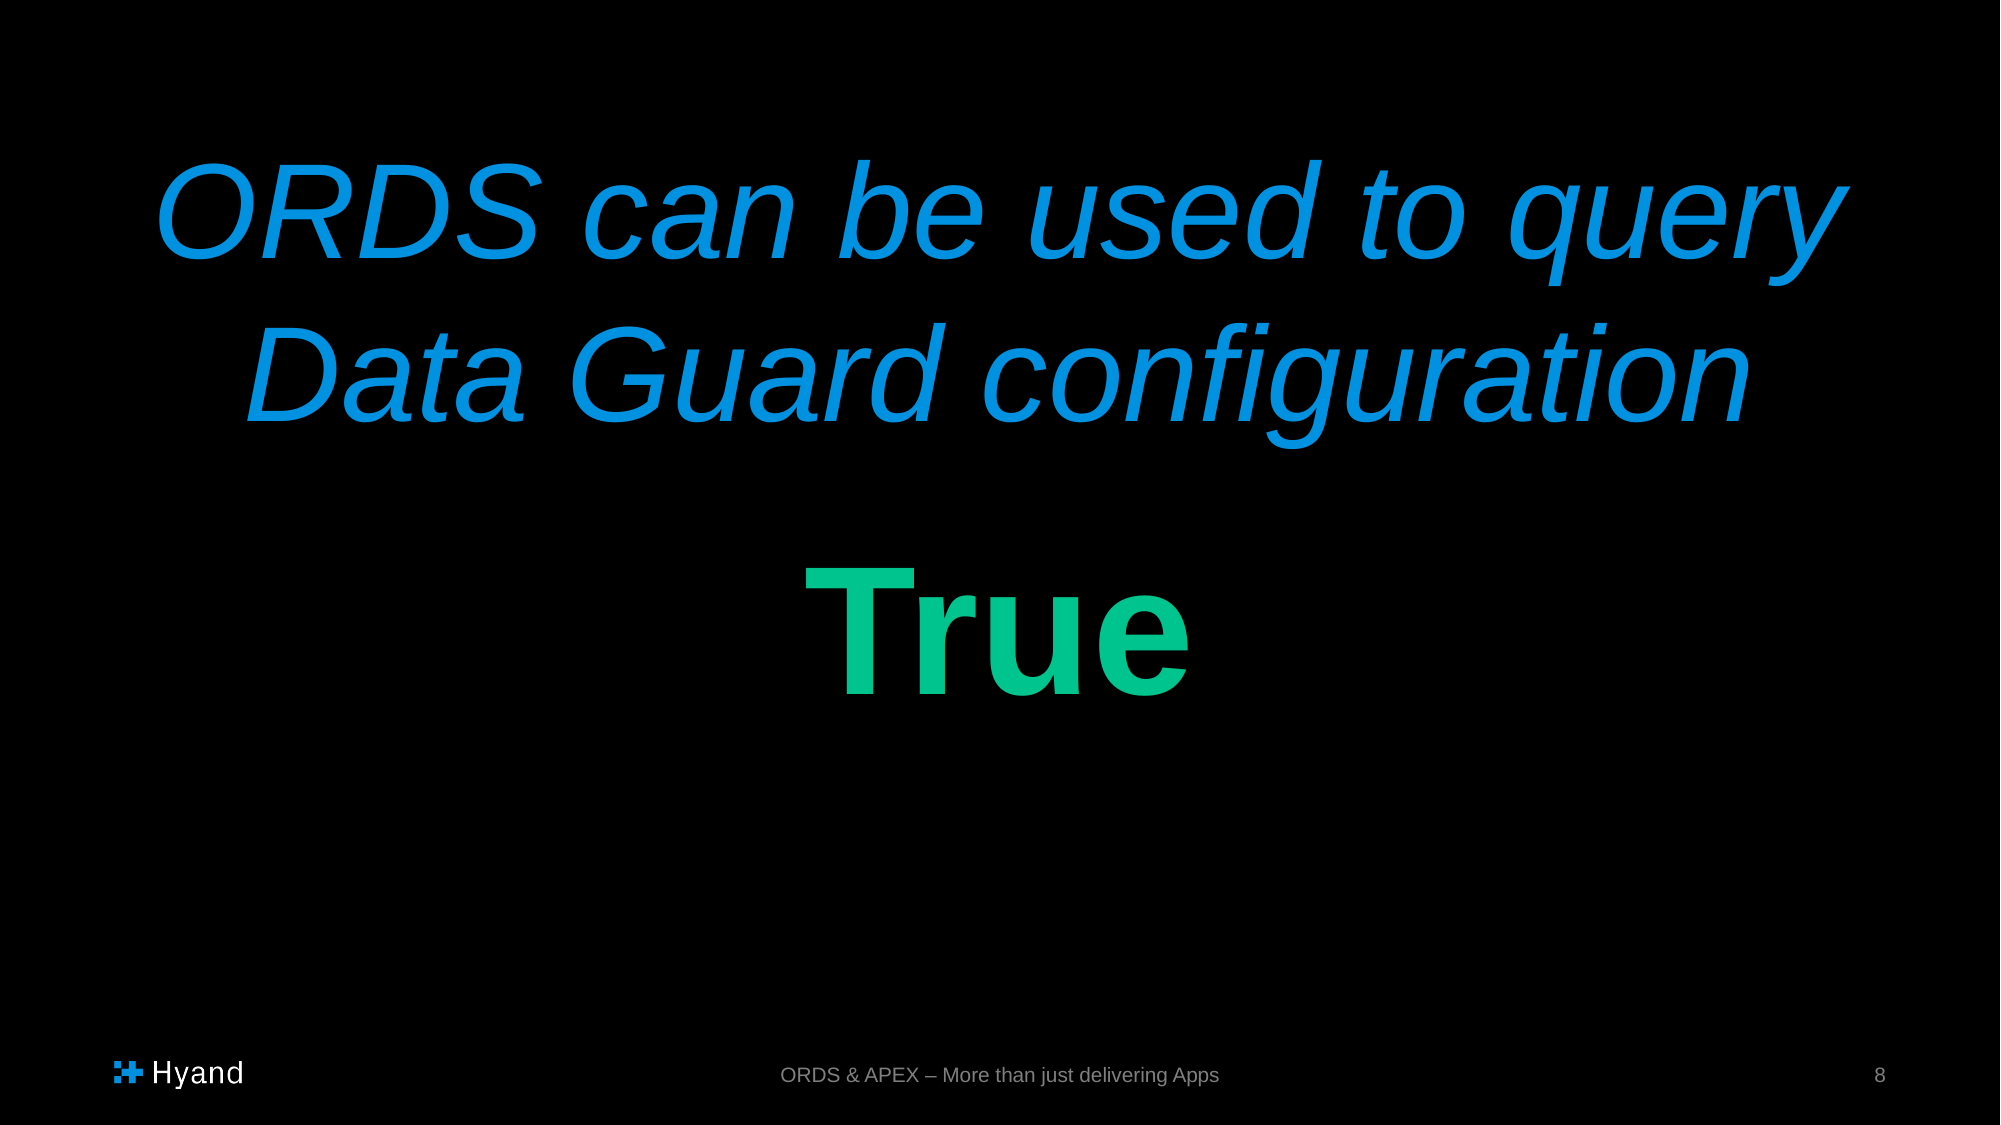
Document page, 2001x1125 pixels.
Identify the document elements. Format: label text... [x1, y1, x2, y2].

slide_number 8 [1781, 1061, 1886, 1087]
picture [114, 1061, 242, 1089]
footer ORDS & APEX – More than just delivering Apps [409, 1061, 1591, 1087]
text_box True [789, 503, 1211, 739]
list ORDS can be used to query Data Guard configuration [114, 123, 1886, 452]
